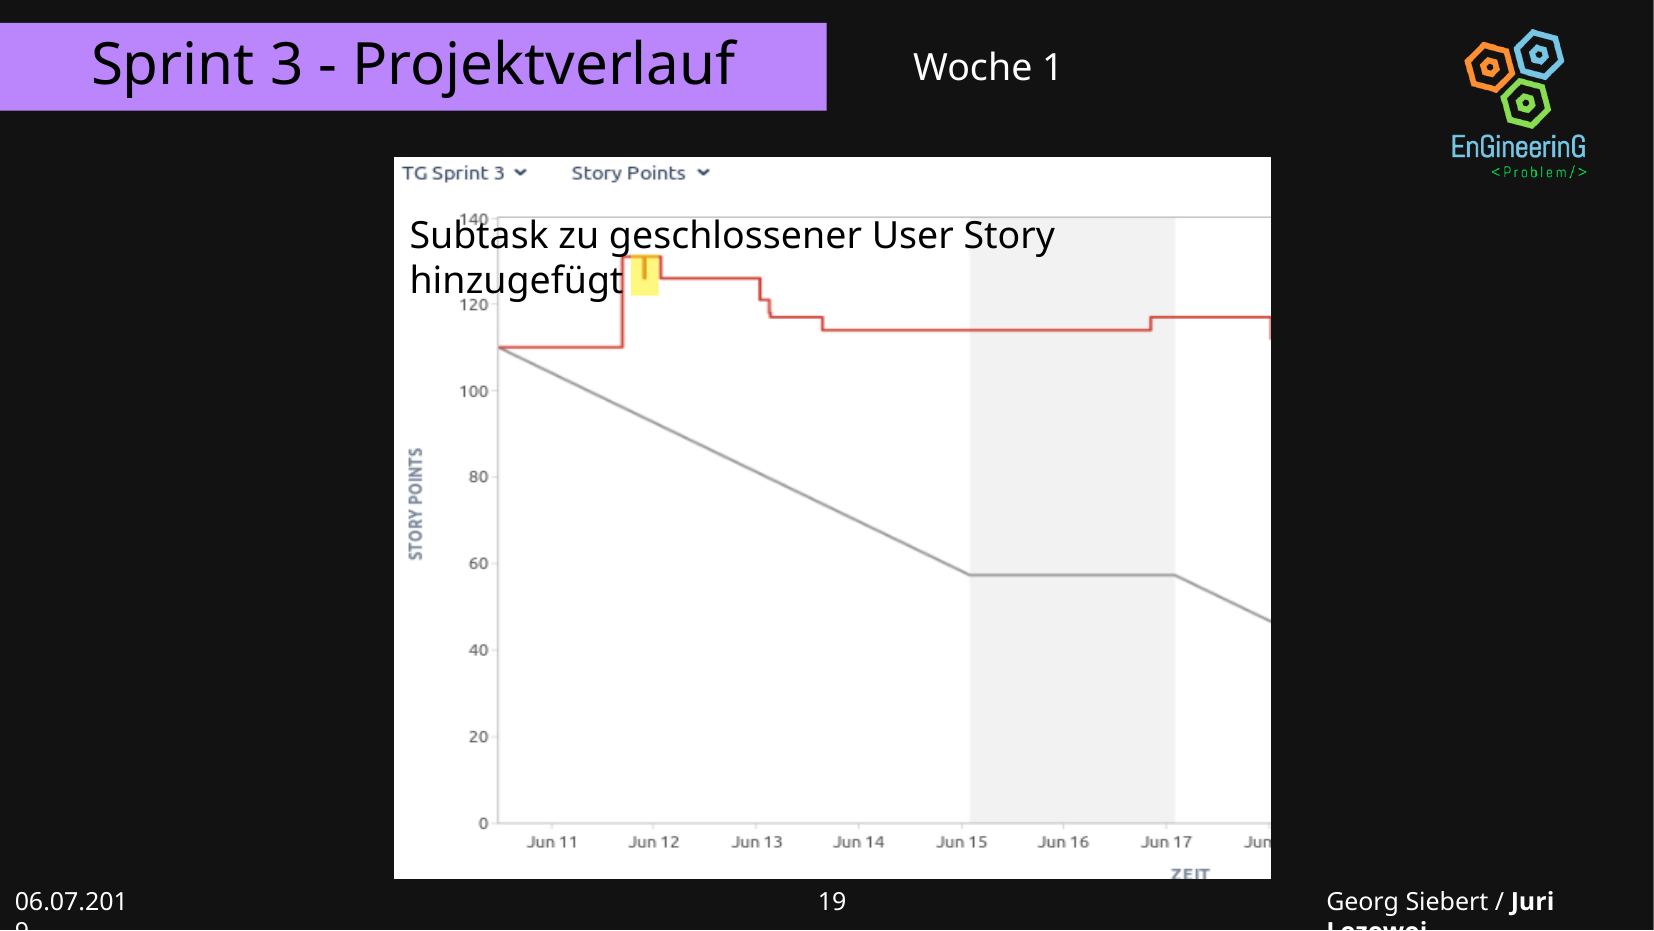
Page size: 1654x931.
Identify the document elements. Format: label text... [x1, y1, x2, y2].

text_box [394, 156, 1271, 879]
picture [1382, 29, 1654, 185]
text_box Woche 1 [898, 35, 1377, 96]
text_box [0, 877, 1654, 931]
text_box Sprint 3 - Projektverlauf [0, 22, 827, 111]
